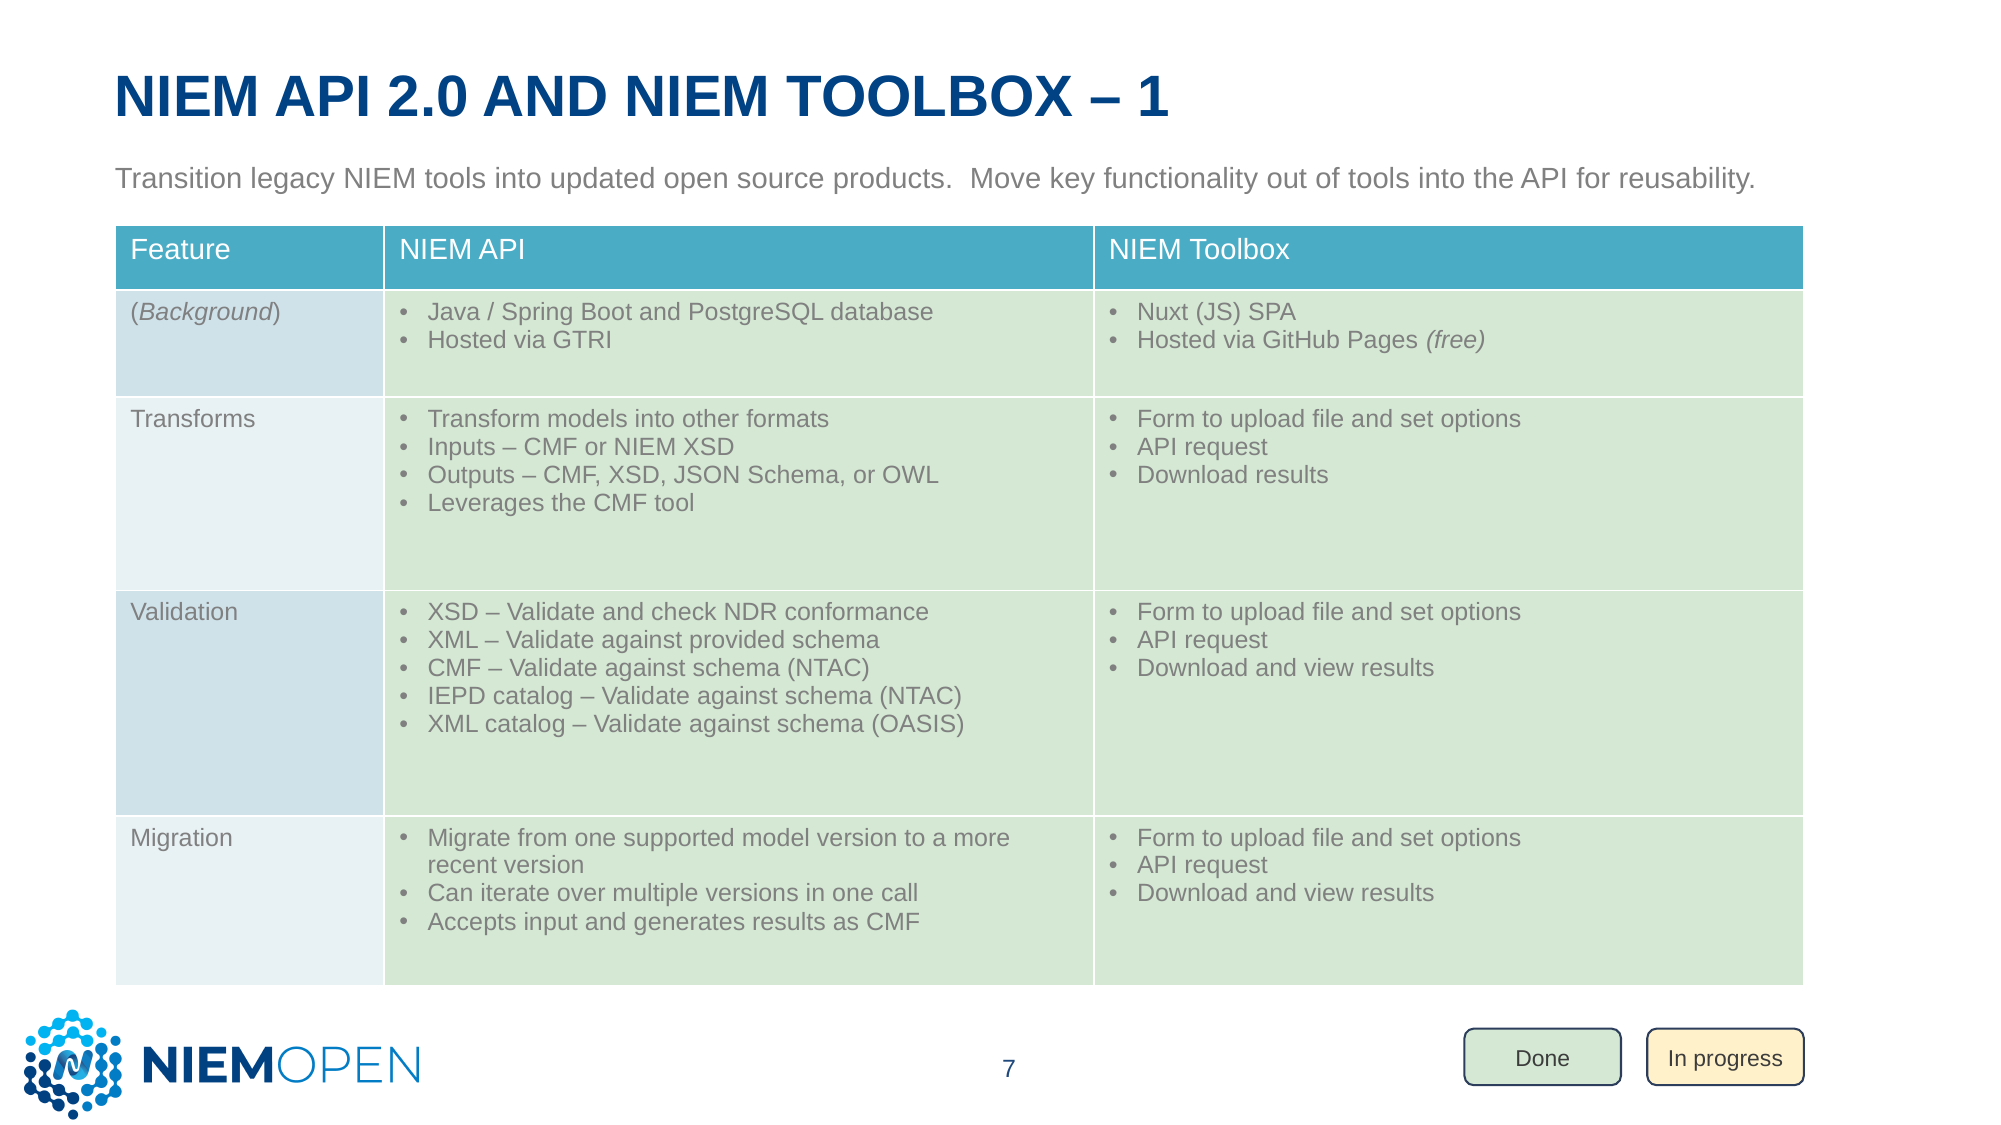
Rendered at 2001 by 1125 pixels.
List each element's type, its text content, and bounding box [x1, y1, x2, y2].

picture [19, 1004, 424, 1125]
text_box Done [1464, 1028, 1622, 1086]
table_cell (Background) [116, 291, 383, 396]
table_cell XSD – Validate and check NDR conformance XML – Validate against provided schema CMF – Validate against schema (NTAC) IEPD catalog – Validate against schema (NTAC) XML catalog – Validate against schema (OASIS) [385, 591, 1093, 815]
table_cell Migrate from one supported model version to a more recent version Can iterate over multiple versions in one call Accepts input and generates results as CMF [385, 817, 1093, 985]
title Niem API 2.0 and NIEM Toolbox – 1 [99, 63, 1900, 197]
table_cell Validation [116, 591, 383, 815]
table_cell Transform models into other formats Inputs – CMF or NIEM XSD Outputs – CMF, XSD, JSON Schema, or OWL Leverages the CMF tool [385, 398, 1093, 590]
table_cell Form to upload file and set options API request Download and view results [1095, 591, 1803, 815]
table_header Feature [116, 226, 383, 289]
table_cell Form to upload file and set options API request Download results [1095, 398, 1803, 590]
slide_number 7 [775, 1045, 1243, 1106]
list Transition legacy NIEM tools into updated open source products. Move key functionality out of tools into the API for reusability. [99, 152, 1804, 226]
table_header NIEM Toolbox [1095, 226, 1803, 289]
table_cell Java / Spring Boot and PostgreSQL database Hosted via GTRI [385, 291, 1093, 396]
text_box In progress [1647, 1028, 1804, 1086]
table_cell Migration [116, 817, 383, 985]
table_cell Form to upload file and set options API request Download and view results [1095, 817, 1803, 985]
table_cell Nuxt (JS) SPA Hosted via GitHub Pages (free) [1095, 291, 1803, 396]
table_header NIEM API [385, 226, 1093, 289]
table_cell Transforms [116, 398, 383, 590]
